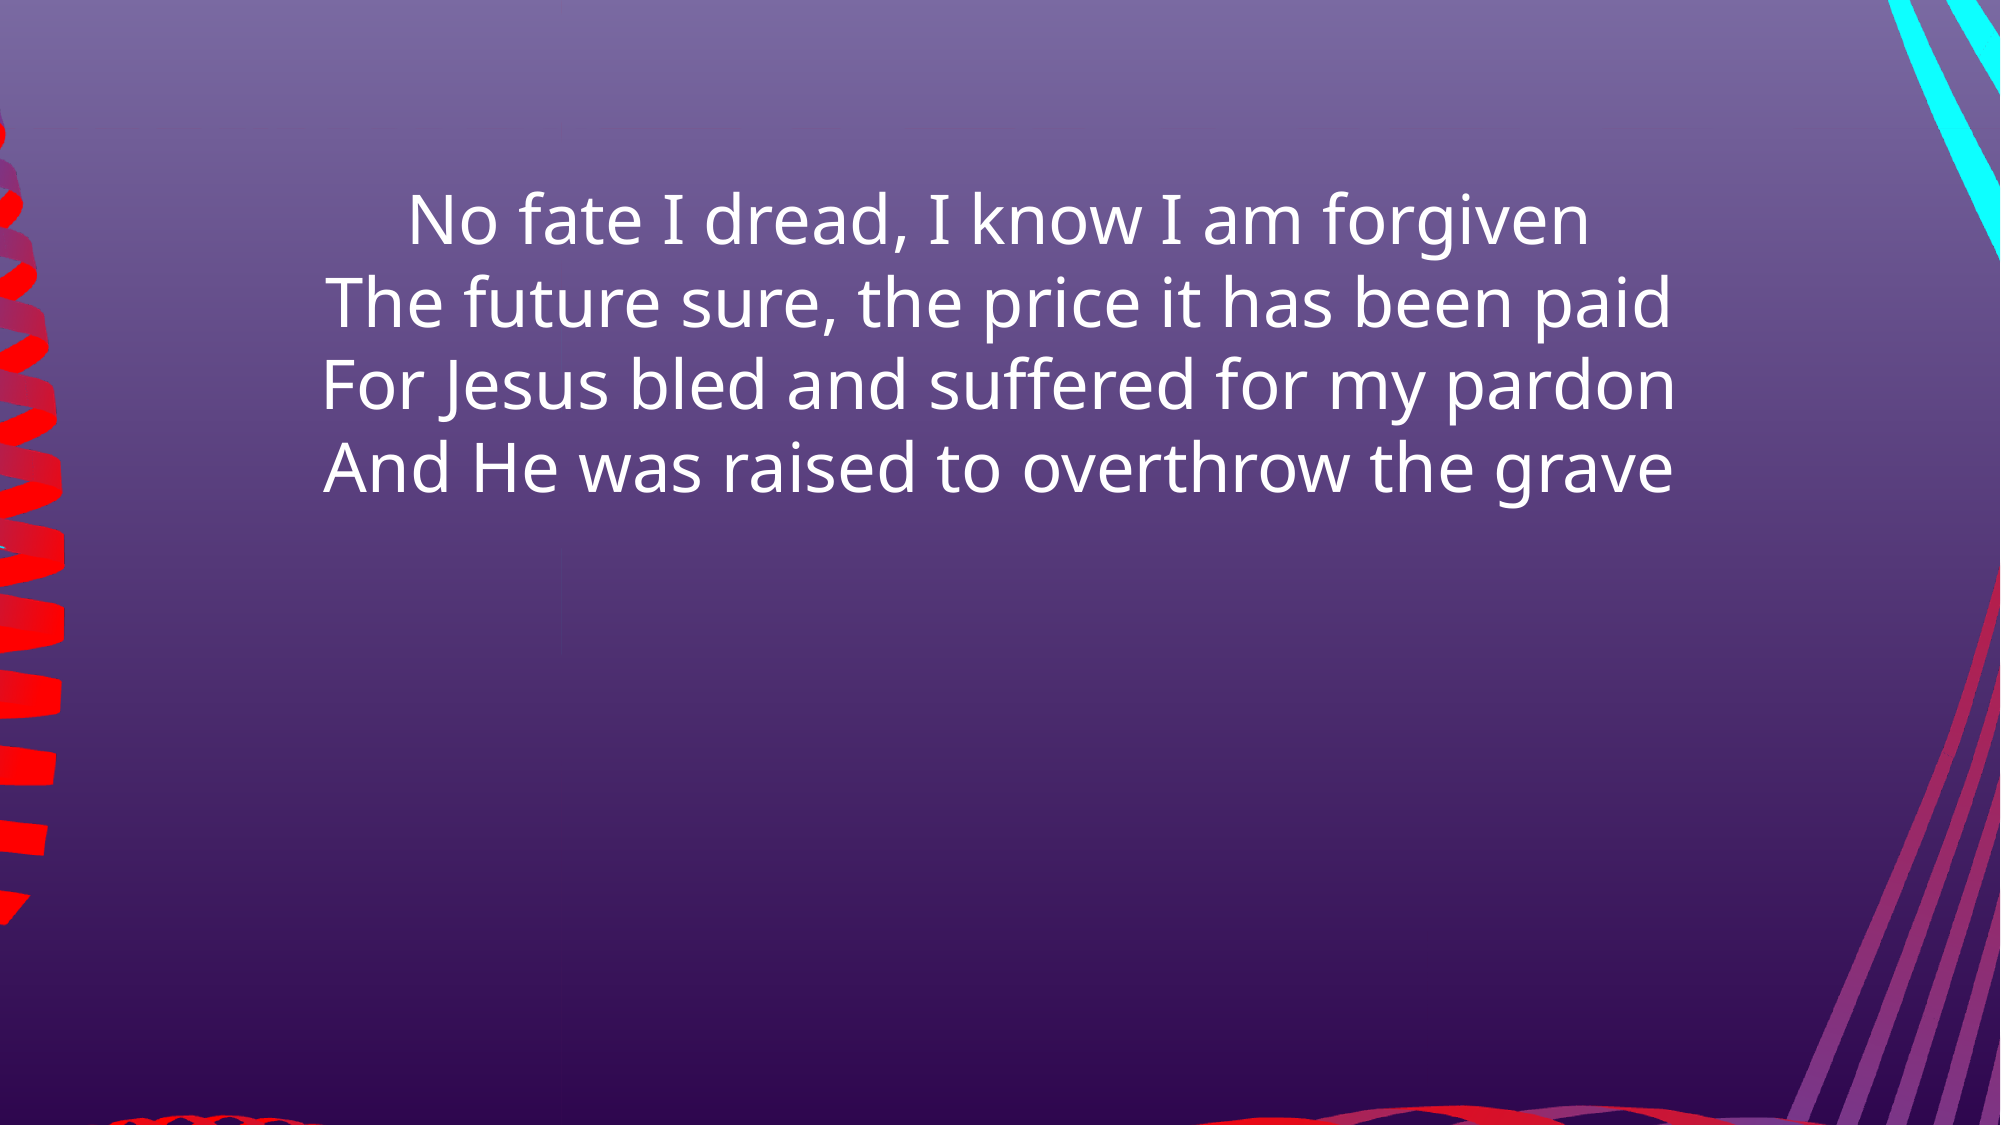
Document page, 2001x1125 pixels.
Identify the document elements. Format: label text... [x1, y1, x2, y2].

text_box No fate I dread, I know I am forgiven The future sure, the price it has been paid For Jesus bled and suffered for my pardon And He was raised to overthrow the grave [99, 168, 1900, 596]
picture [0, 0, 2001, 1125]
